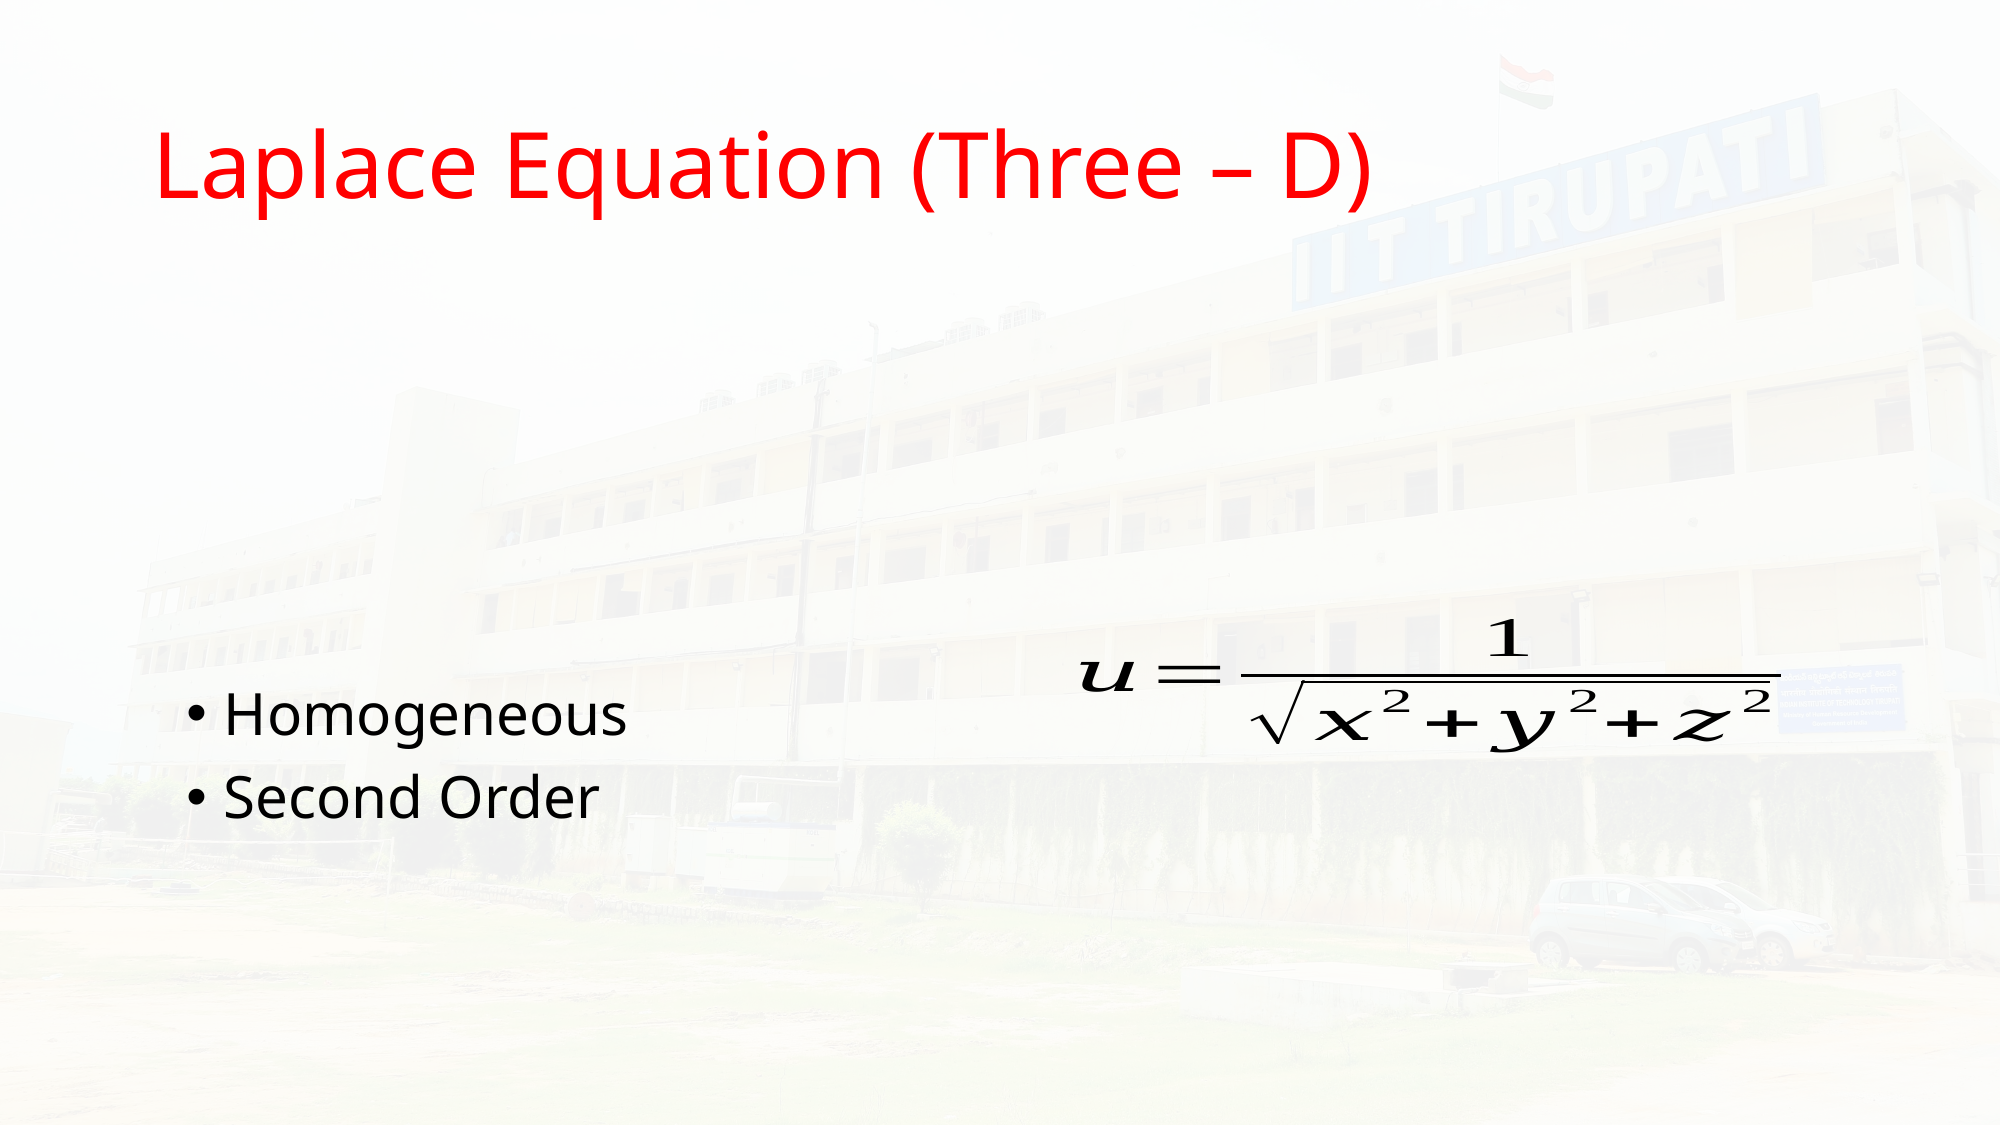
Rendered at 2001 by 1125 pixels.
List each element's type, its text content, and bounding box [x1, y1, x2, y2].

title Laplace Equation (Three – D) [137, 59, 1863, 278]
list Homogeneous Second Order [171, 677, 816, 872]
